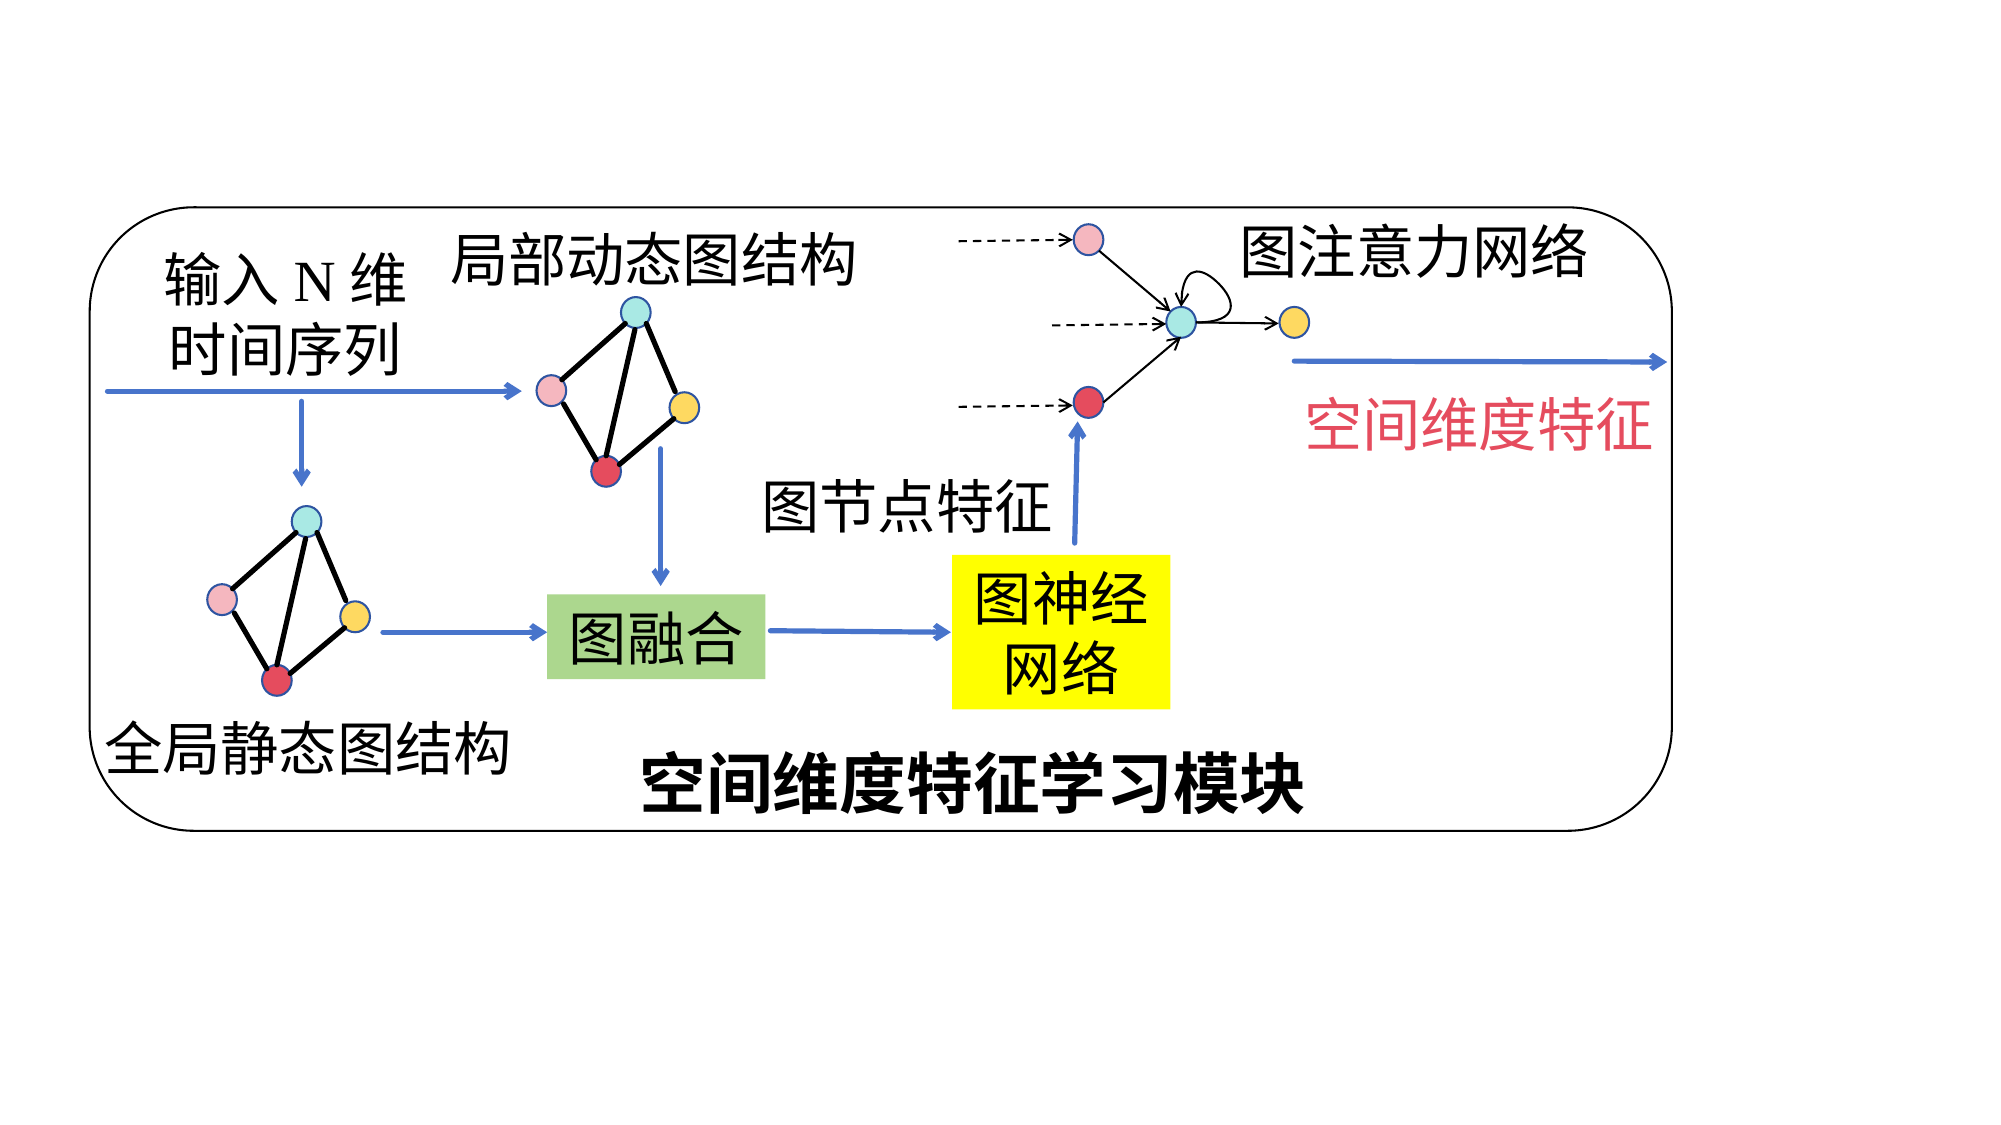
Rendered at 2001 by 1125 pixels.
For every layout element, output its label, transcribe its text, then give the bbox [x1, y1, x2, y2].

text_box [590, 455, 623, 488]
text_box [1102, 337, 1182, 403]
text_box 图注意力网络 [1224, 207, 1611, 293]
text_box [619, 300, 652, 329]
text_box [1072, 223, 1105, 257]
text_box [1072, 385, 1105, 419]
text_box [535, 374, 568, 408]
text_box [1278, 305, 1311, 339]
text_box 局部动态图结构 [435, 215, 880, 300]
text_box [289, 627, 346, 674]
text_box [233, 612, 268, 670]
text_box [1098, 250, 1172, 312]
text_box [316, 531, 347, 602]
text_box Spatial Features [88, 206, 1673, 832]
text_box [1165, 306, 1197, 339]
text_box [260, 664, 293, 697]
text_box [339, 600, 372, 634]
text_box 空间维度特征 [1289, 380, 1679, 465]
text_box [618, 418, 675, 465]
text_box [561, 323, 626, 381]
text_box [231, 532, 297, 590]
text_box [605, 328, 636, 457]
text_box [1074, 420, 1079, 544]
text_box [562, 403, 597, 461]
text_box [290, 505, 323, 538]
text_box 图节点特征 [746, 462, 1075, 548]
text_box 图融合 [547, 594, 766, 680]
text_box [206, 583, 238, 617]
text_box [668, 391, 701, 425]
text_box 输入N维时间序列 [142, 236, 429, 389]
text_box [645, 322, 676, 393]
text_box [1180, 306, 1197, 323]
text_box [276, 538, 307, 666]
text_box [958, 404, 1074, 408]
text_box 全局静态图结构 [89, 704, 540, 790]
text_box 图神经网络 [952, 554, 1171, 710]
text_box 空间维度特征学习模块 [485, 734, 1461, 830]
